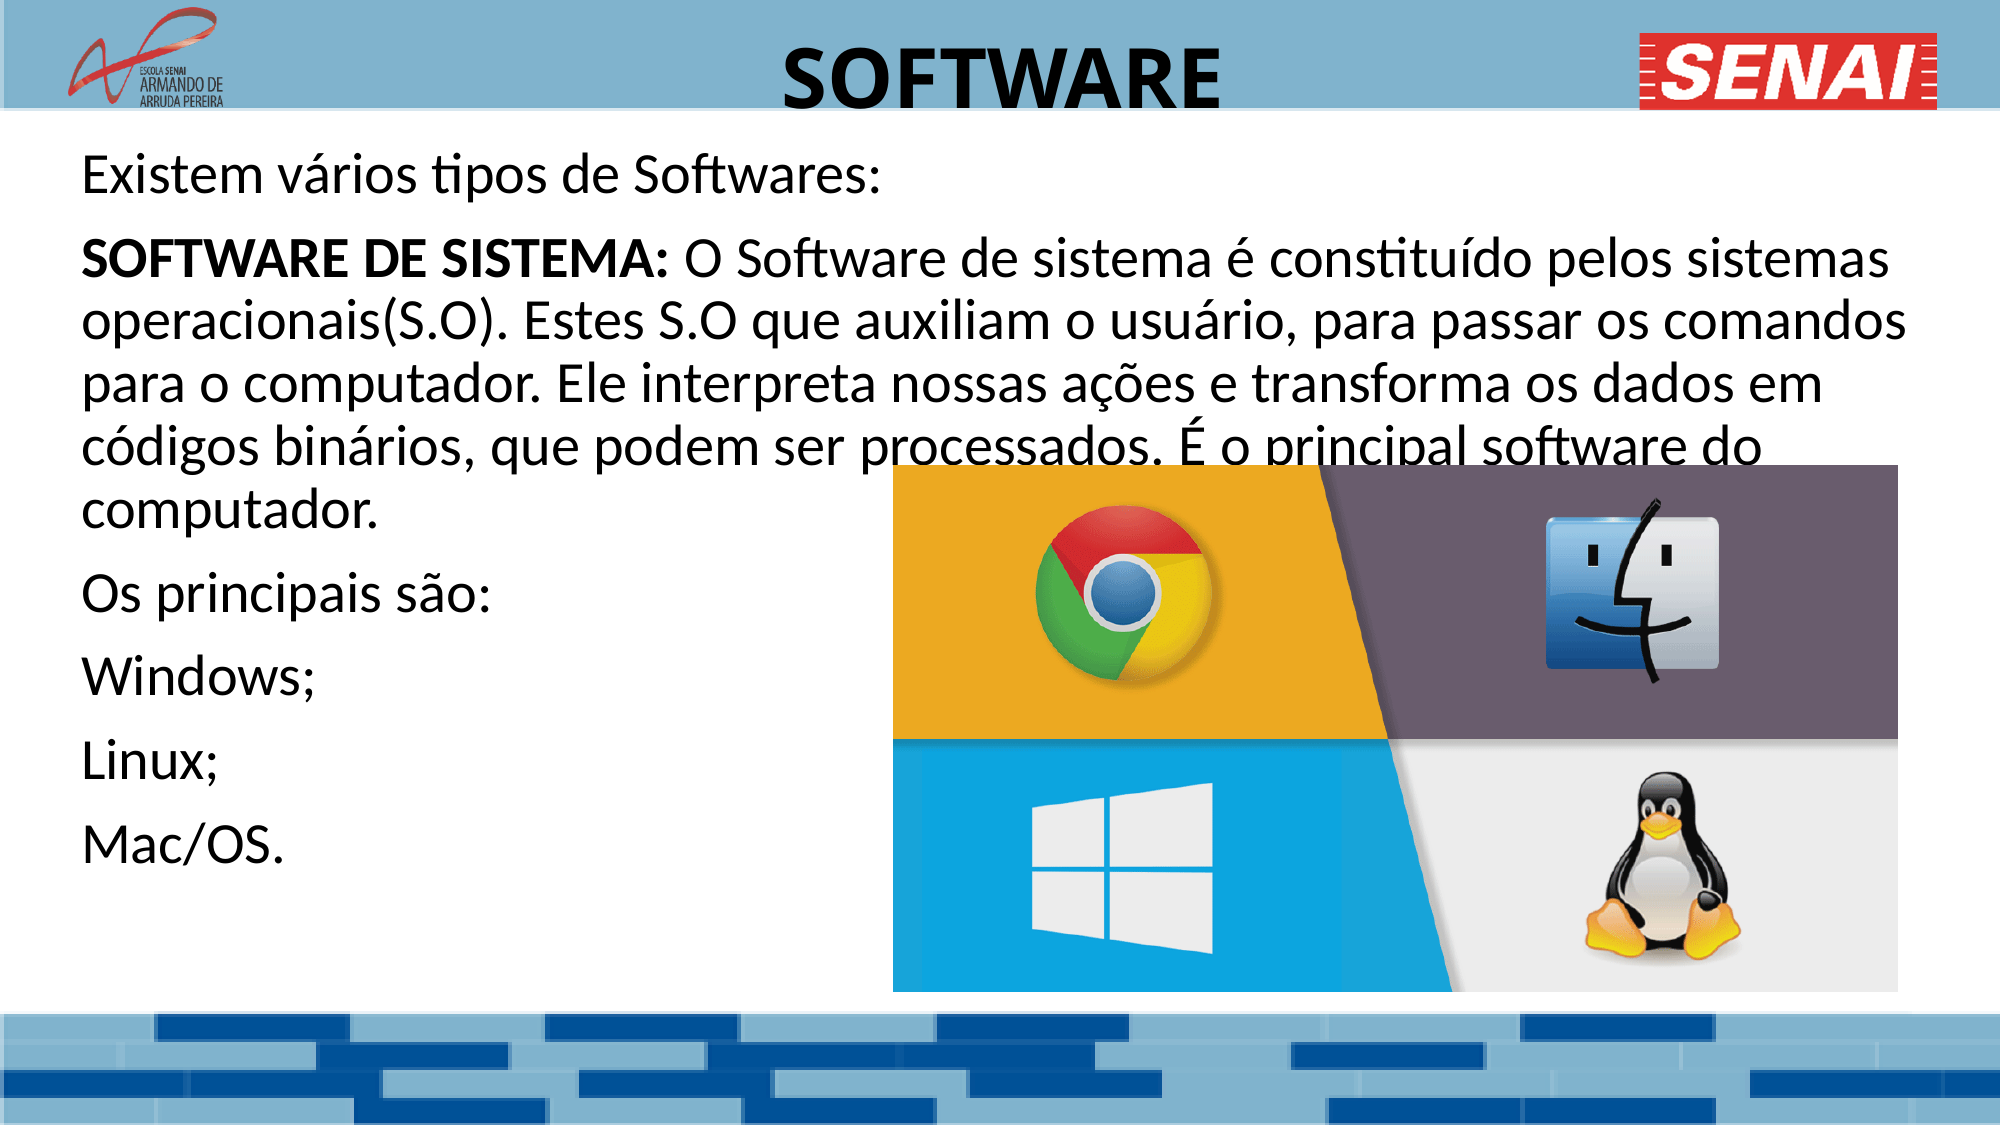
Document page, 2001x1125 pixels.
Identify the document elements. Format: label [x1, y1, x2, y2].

picture [893, 465, 1898, 992]
text_box [0, 0, 2000, 1125]
picture [1639, 33, 1937, 110]
picture [68, 7, 223, 107]
picture [1110, 784, 1212, 866]
picture [1033, 798, 1104, 866]
picture [1033, 872, 1104, 938]
picture [1110, 872, 1212, 953]
